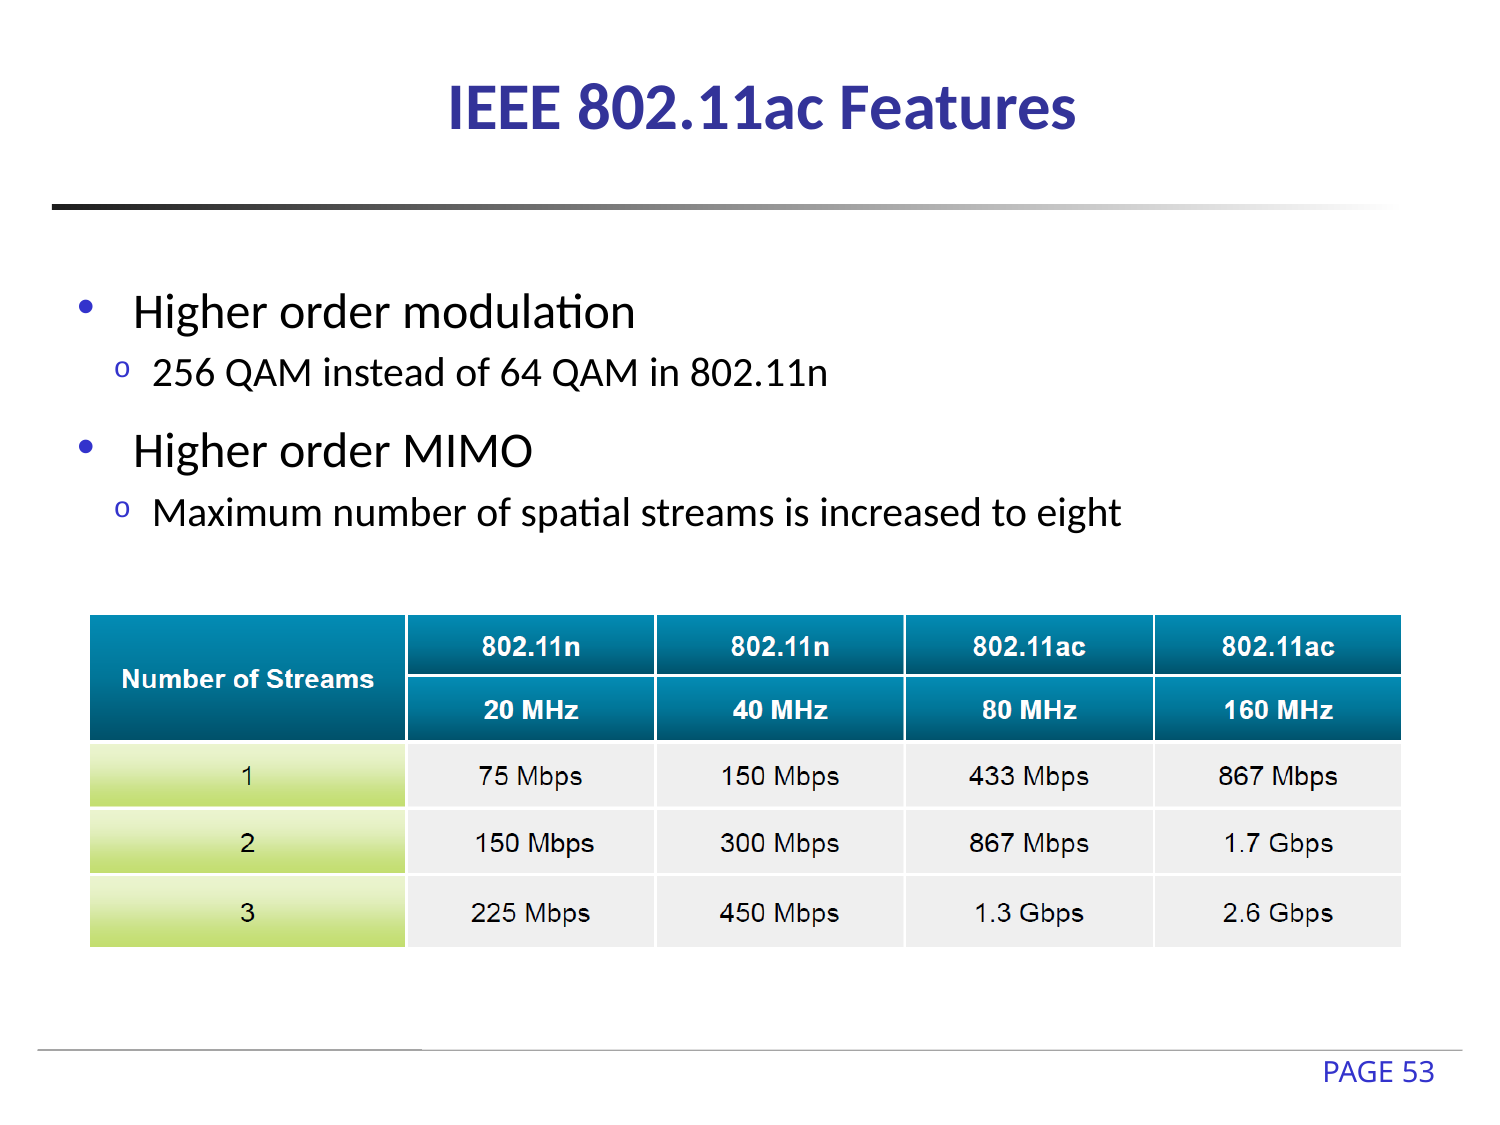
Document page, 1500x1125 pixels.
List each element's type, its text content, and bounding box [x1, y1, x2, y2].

title IEEE 802.11ac Features [24, 24, 1500, 151]
text_box Higher order modulation 256 QAM instead of 64 QAM in 802.11n Higher order MIMO Maximum number of spatial streams is increased to eight [62, 237, 1407, 975]
picture [87, 612, 1404, 949]
